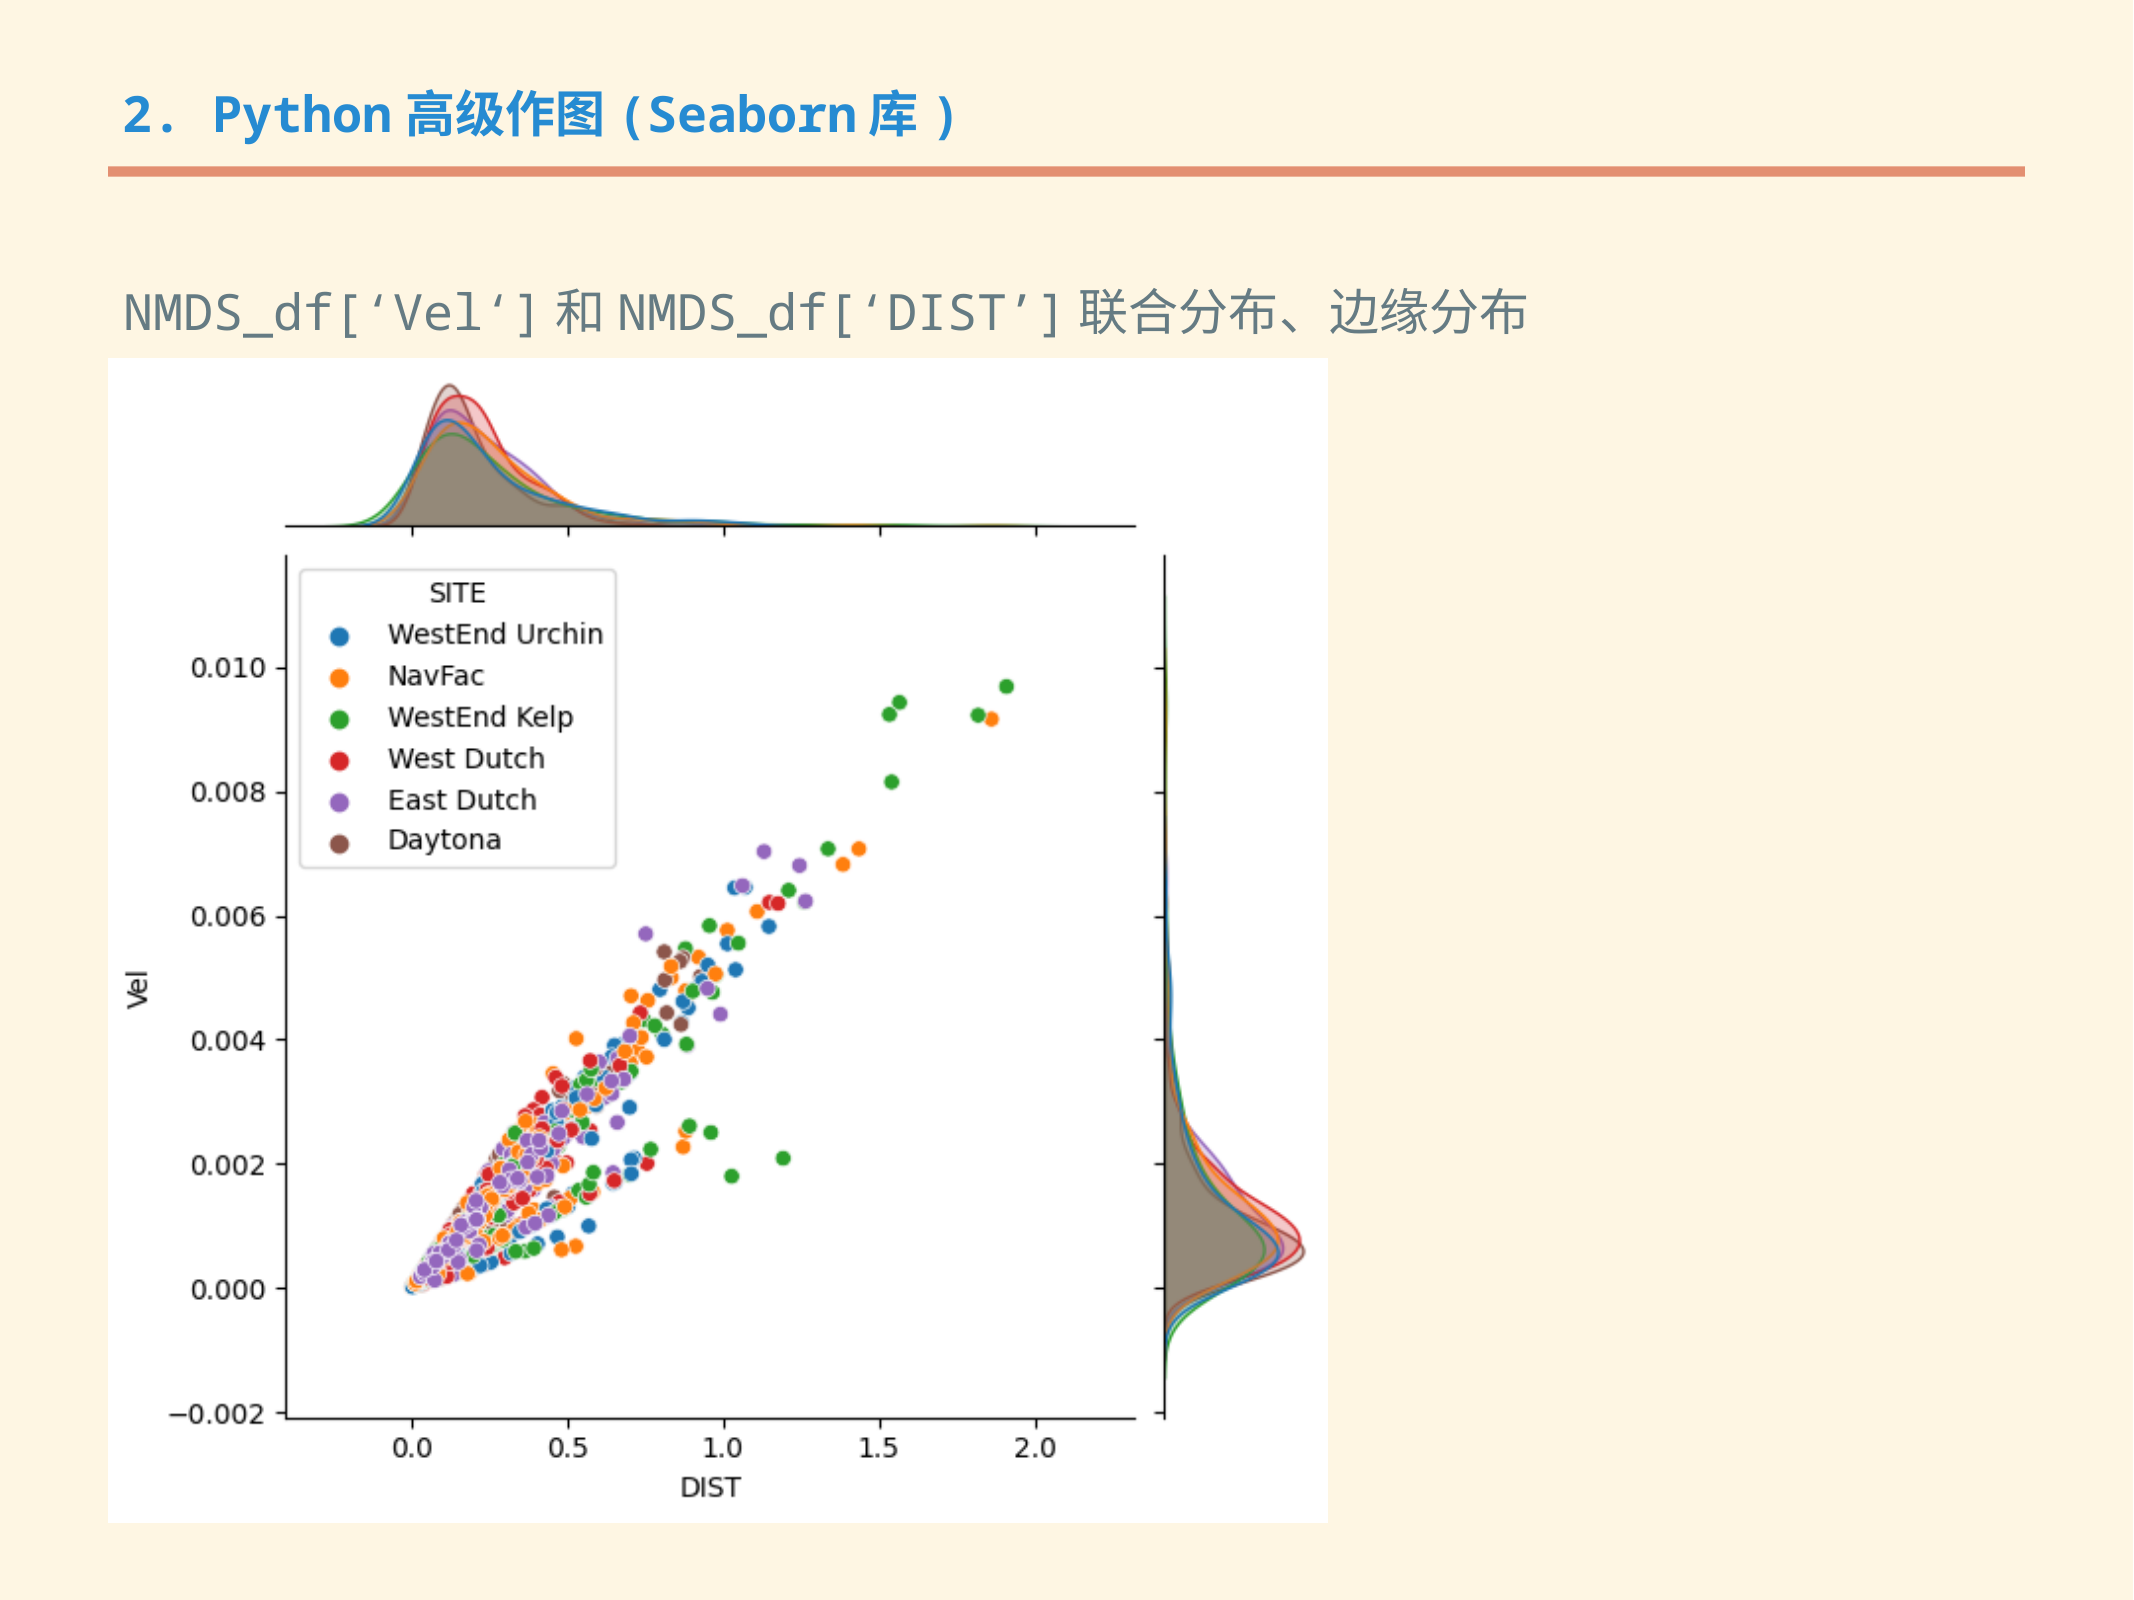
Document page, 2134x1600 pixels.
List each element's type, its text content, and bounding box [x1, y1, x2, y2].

text_box NMDS_df[‘Vel‘]和NMDS_df[‘DIST’]联合分布、边缘分布 [108, 266, 1698, 348]
text_box 2. Python高级作图(Seaborn库) [108, 69, 1175, 150]
picture [107, 358, 1328, 1523]
text_box [108, 166, 2025, 177]
